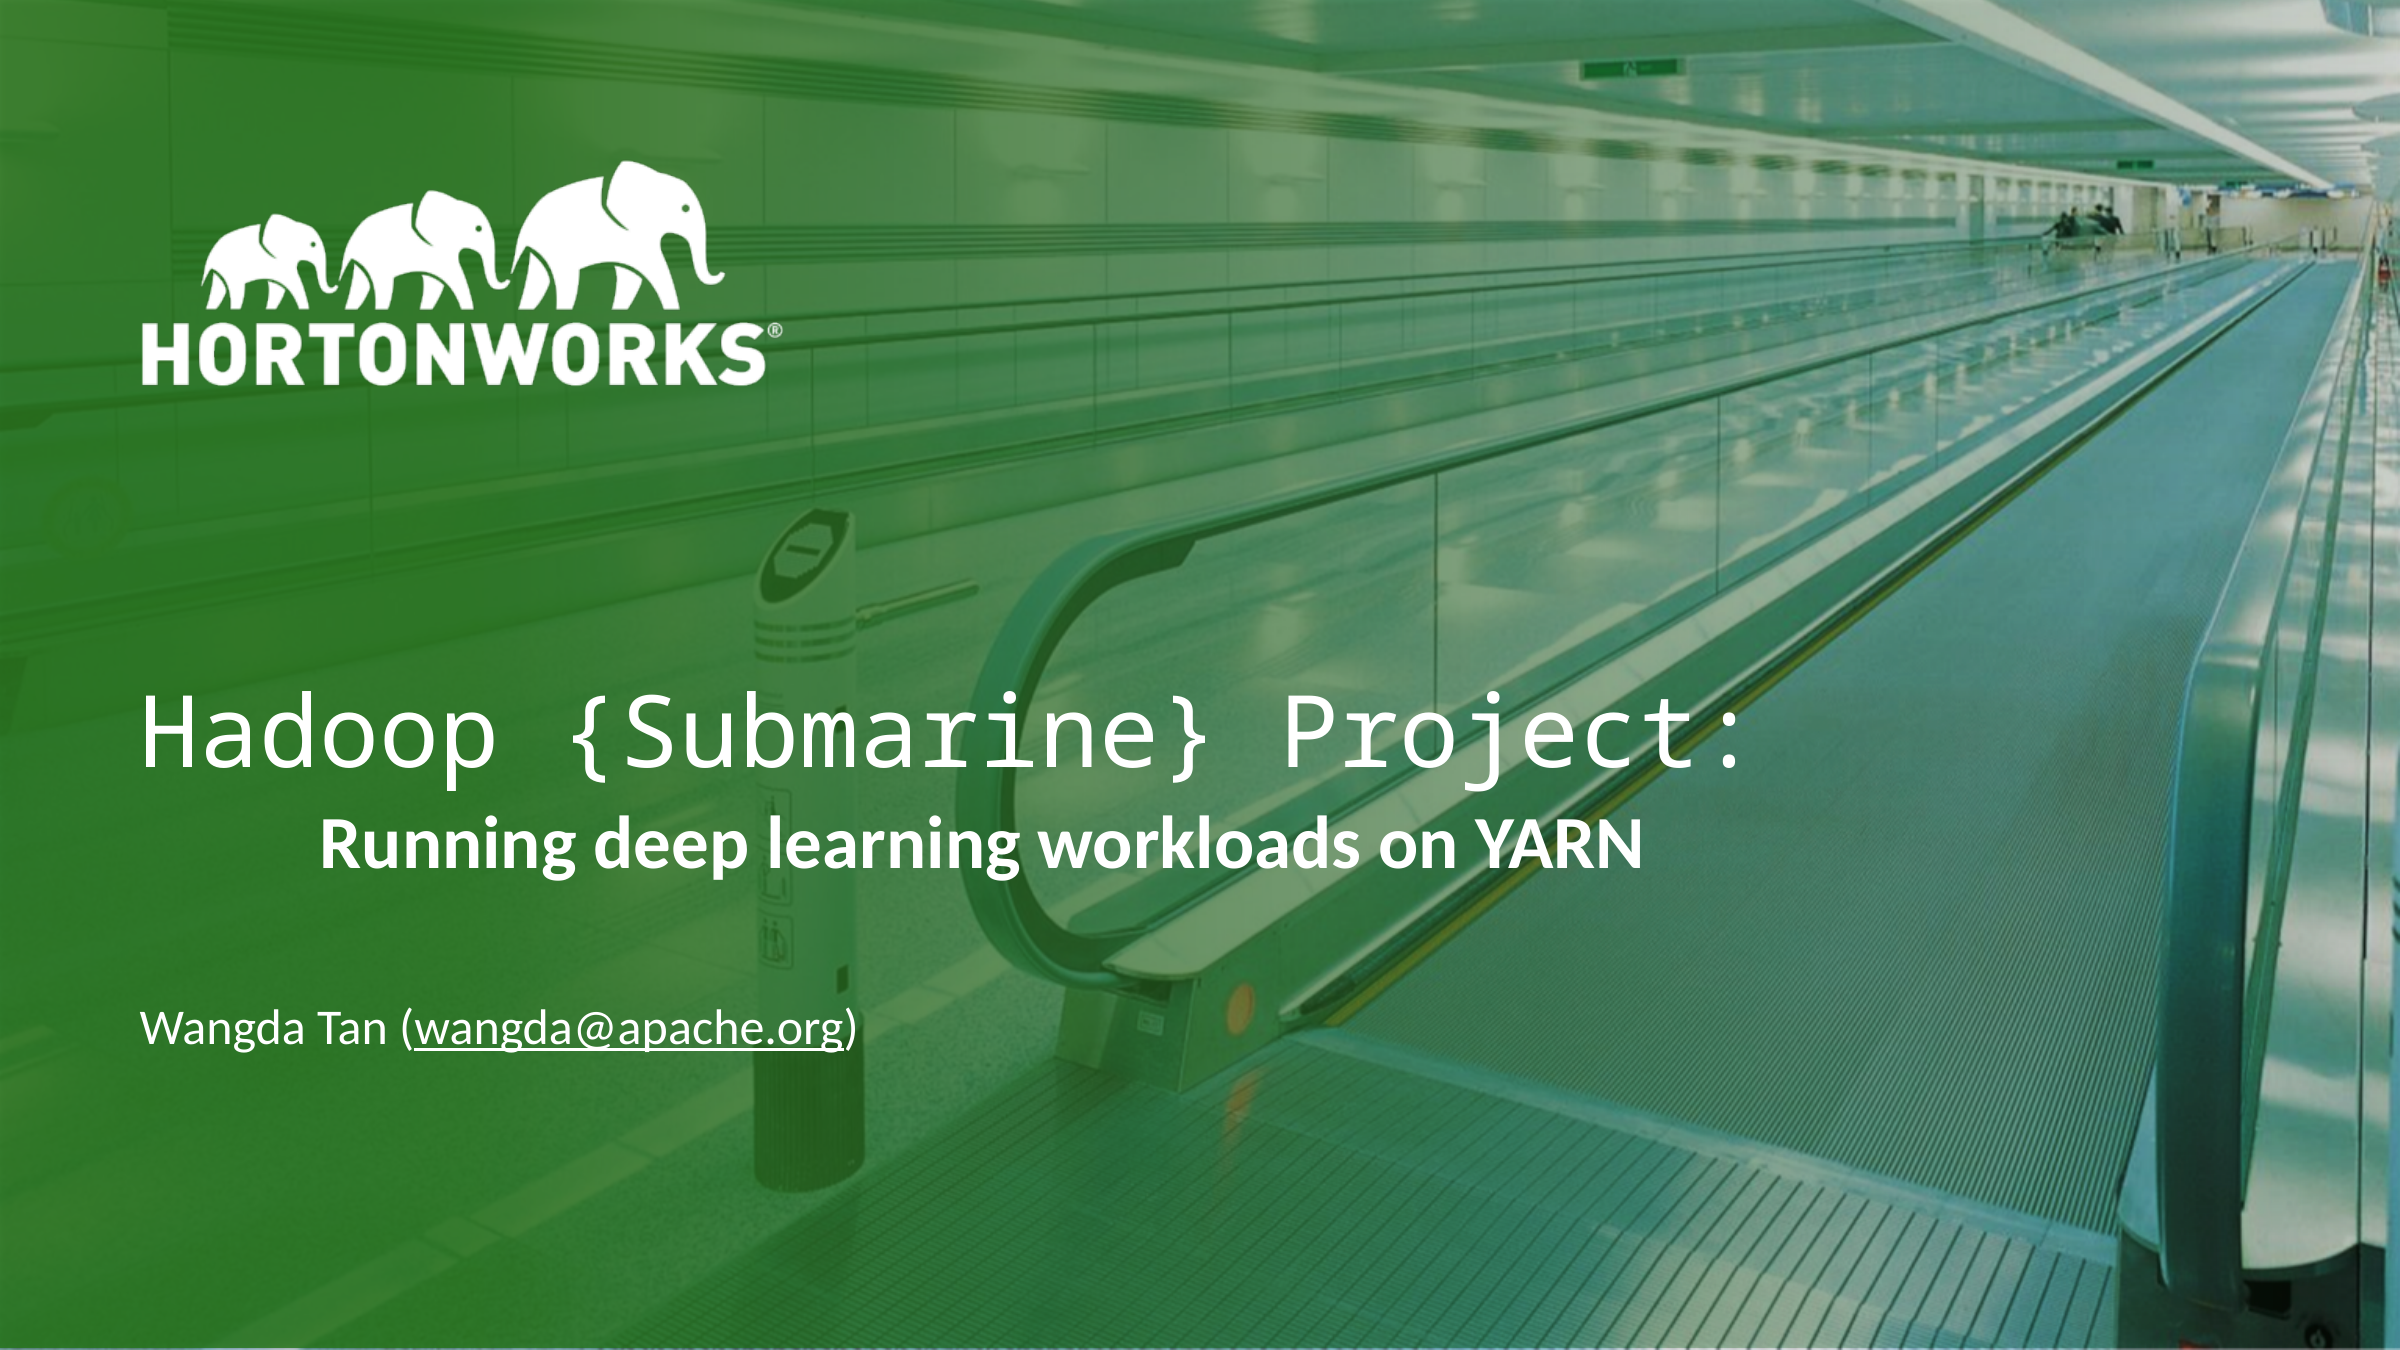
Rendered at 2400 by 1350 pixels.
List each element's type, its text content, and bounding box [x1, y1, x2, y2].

list Wangda Tan (wangda@apache.org) [139, 1001, 2303, 1237]
picture [0, 0, 2400, 1350]
picture [135, 154, 790, 395]
title Hadoop {Submarine} Project: Running deep learning workloads on YARN [139, 685, 2300, 981]
